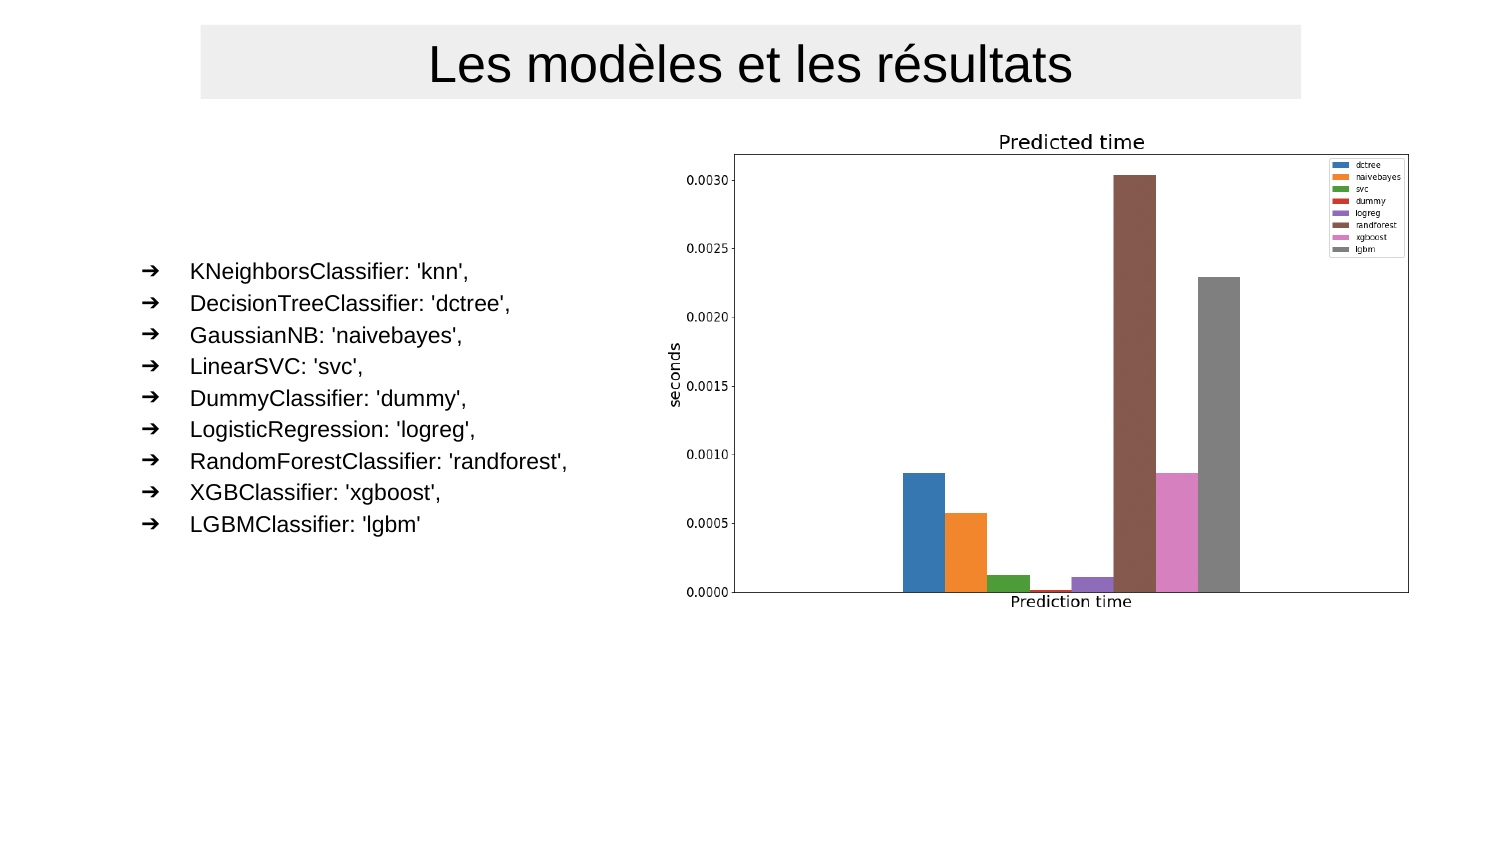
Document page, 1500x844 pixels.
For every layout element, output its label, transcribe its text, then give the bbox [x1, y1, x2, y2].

picture [649, 128, 1424, 616]
text_box Les modèles et les résultats [200, 24, 1302, 99]
text_box KNeighborsClassifier: 'knn', DecisionTreeClassifier: 'dctree', GaussianNB: 'naivebayes', LinearSVC: 'svc', DummyClassifier: 'dummy', LogisticRegression: 'logreg', RandomForestClassifier: 'randforest', XGBClassifier: 'xgboost', LGBMClassifier: 'lgbm' [100, 238, 644, 552]
